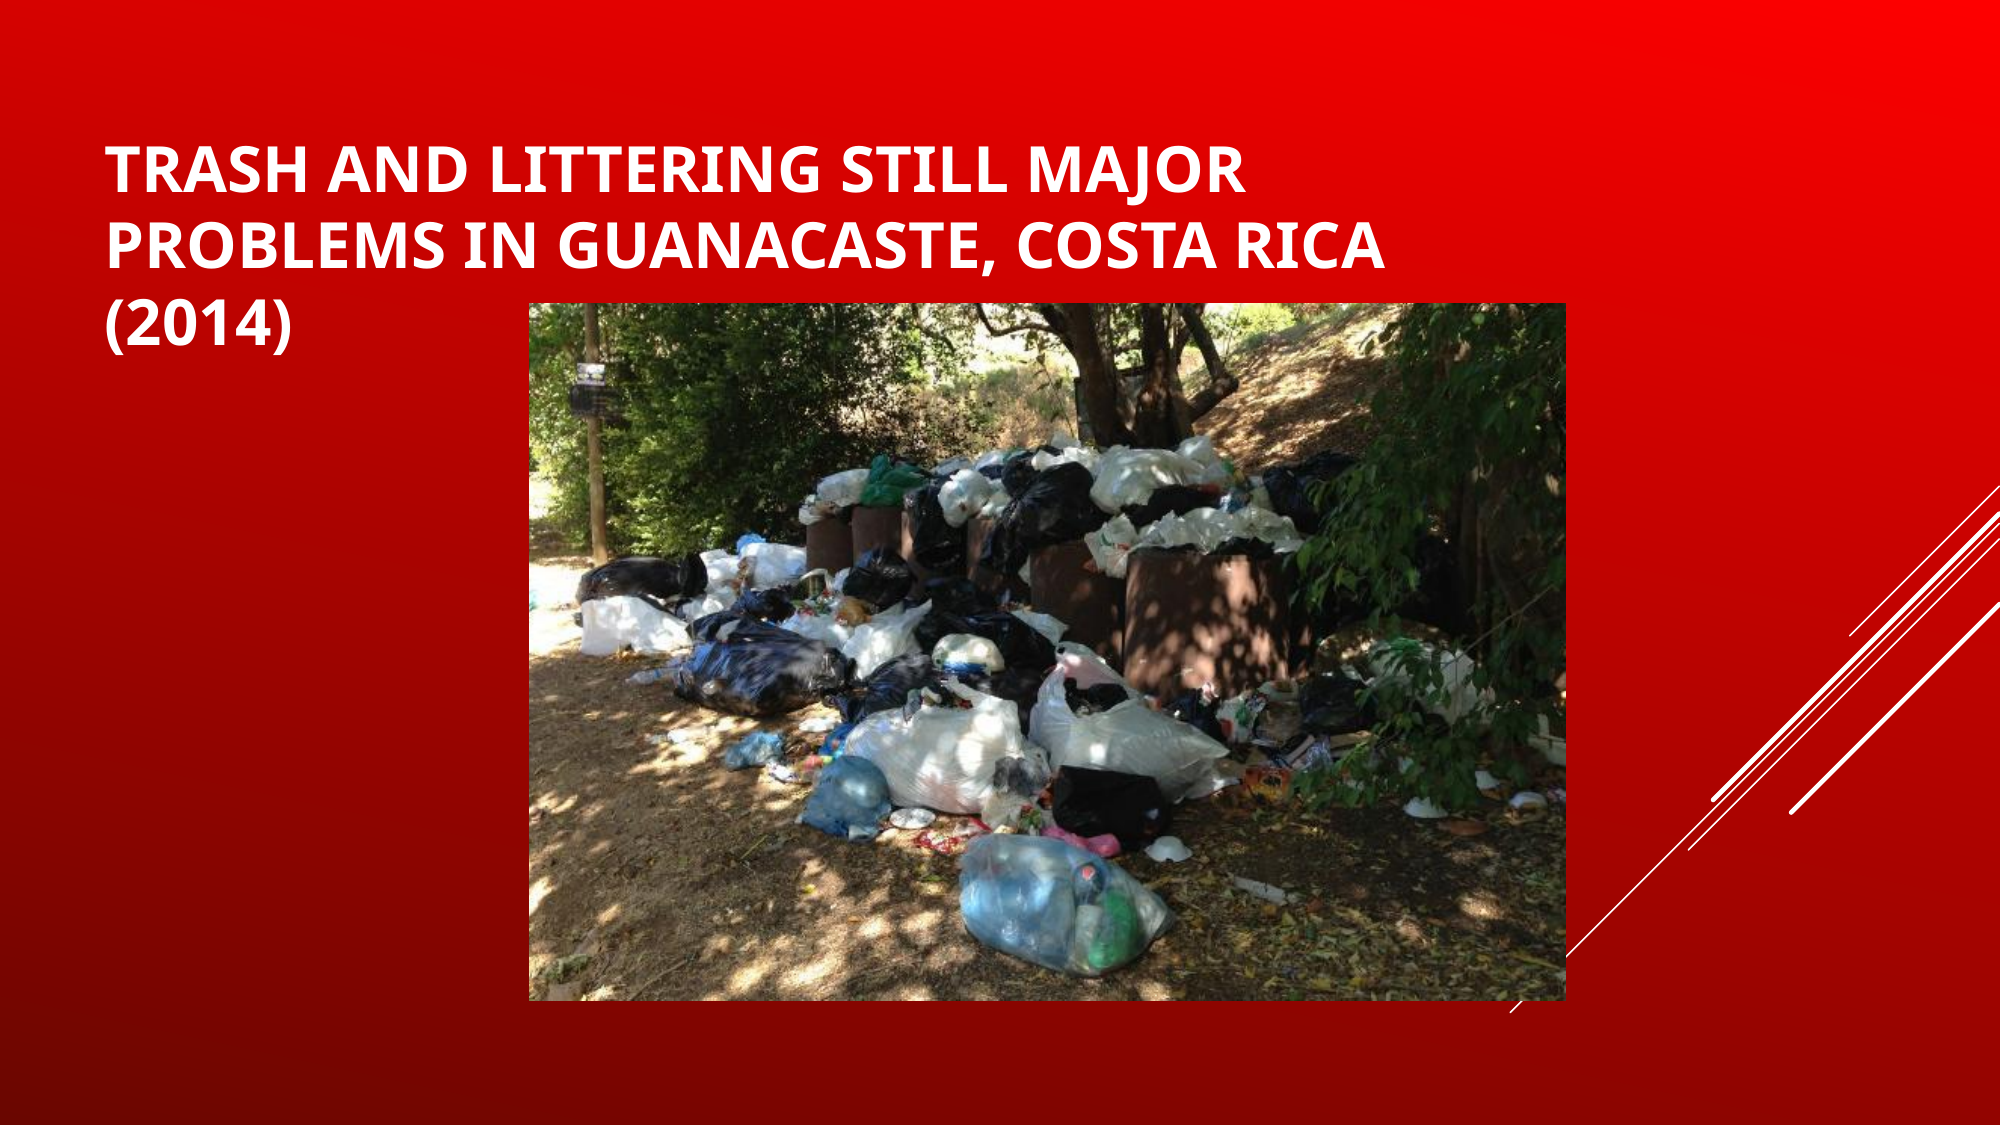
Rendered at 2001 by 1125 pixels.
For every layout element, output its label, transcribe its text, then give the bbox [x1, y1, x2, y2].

title Trash and Littering Still Major Problems in Guanacaste, Costa Rica (2014) [89, 119, 1490, 367]
picture [528, 303, 1567, 1001]
